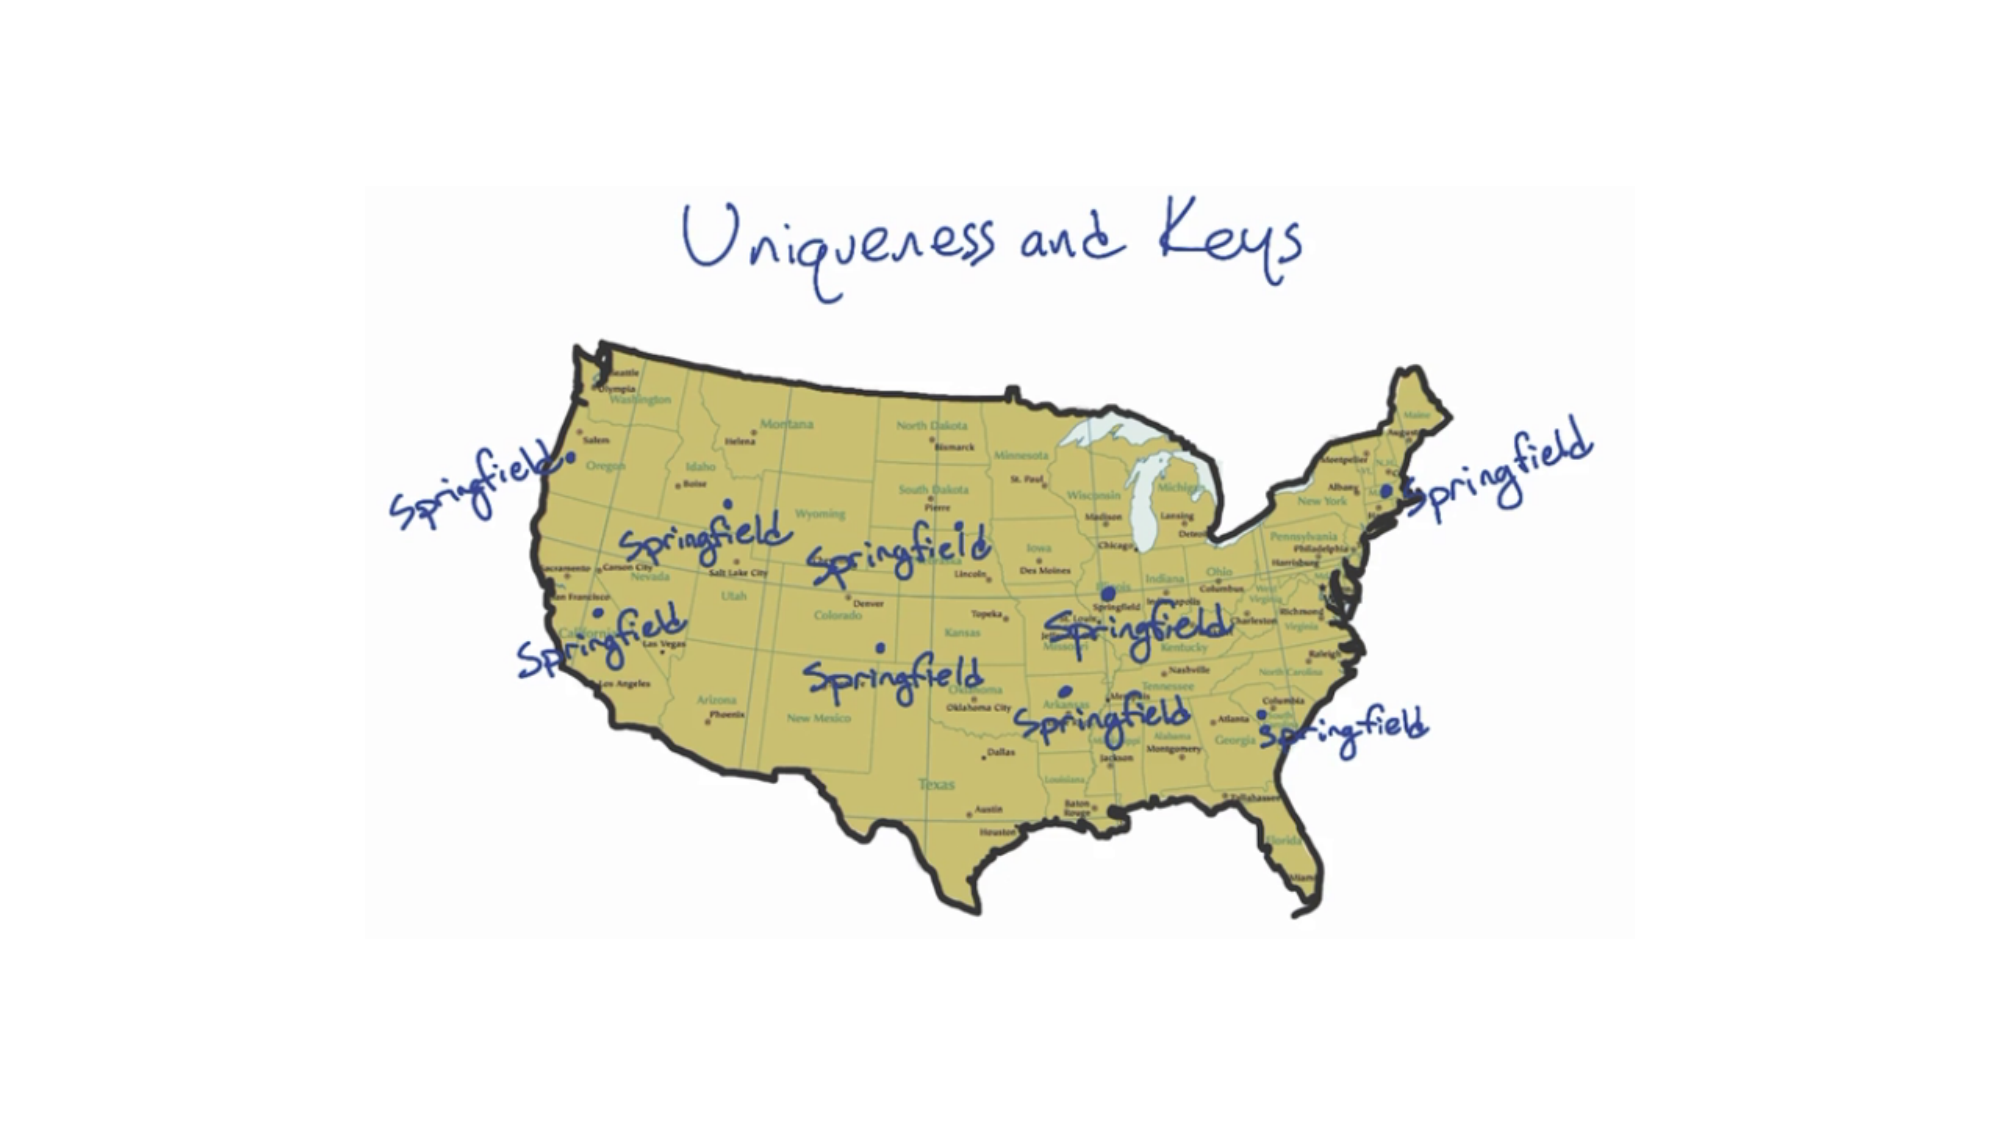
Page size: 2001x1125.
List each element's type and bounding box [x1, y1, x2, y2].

picture [365, 186, 1635, 939]
